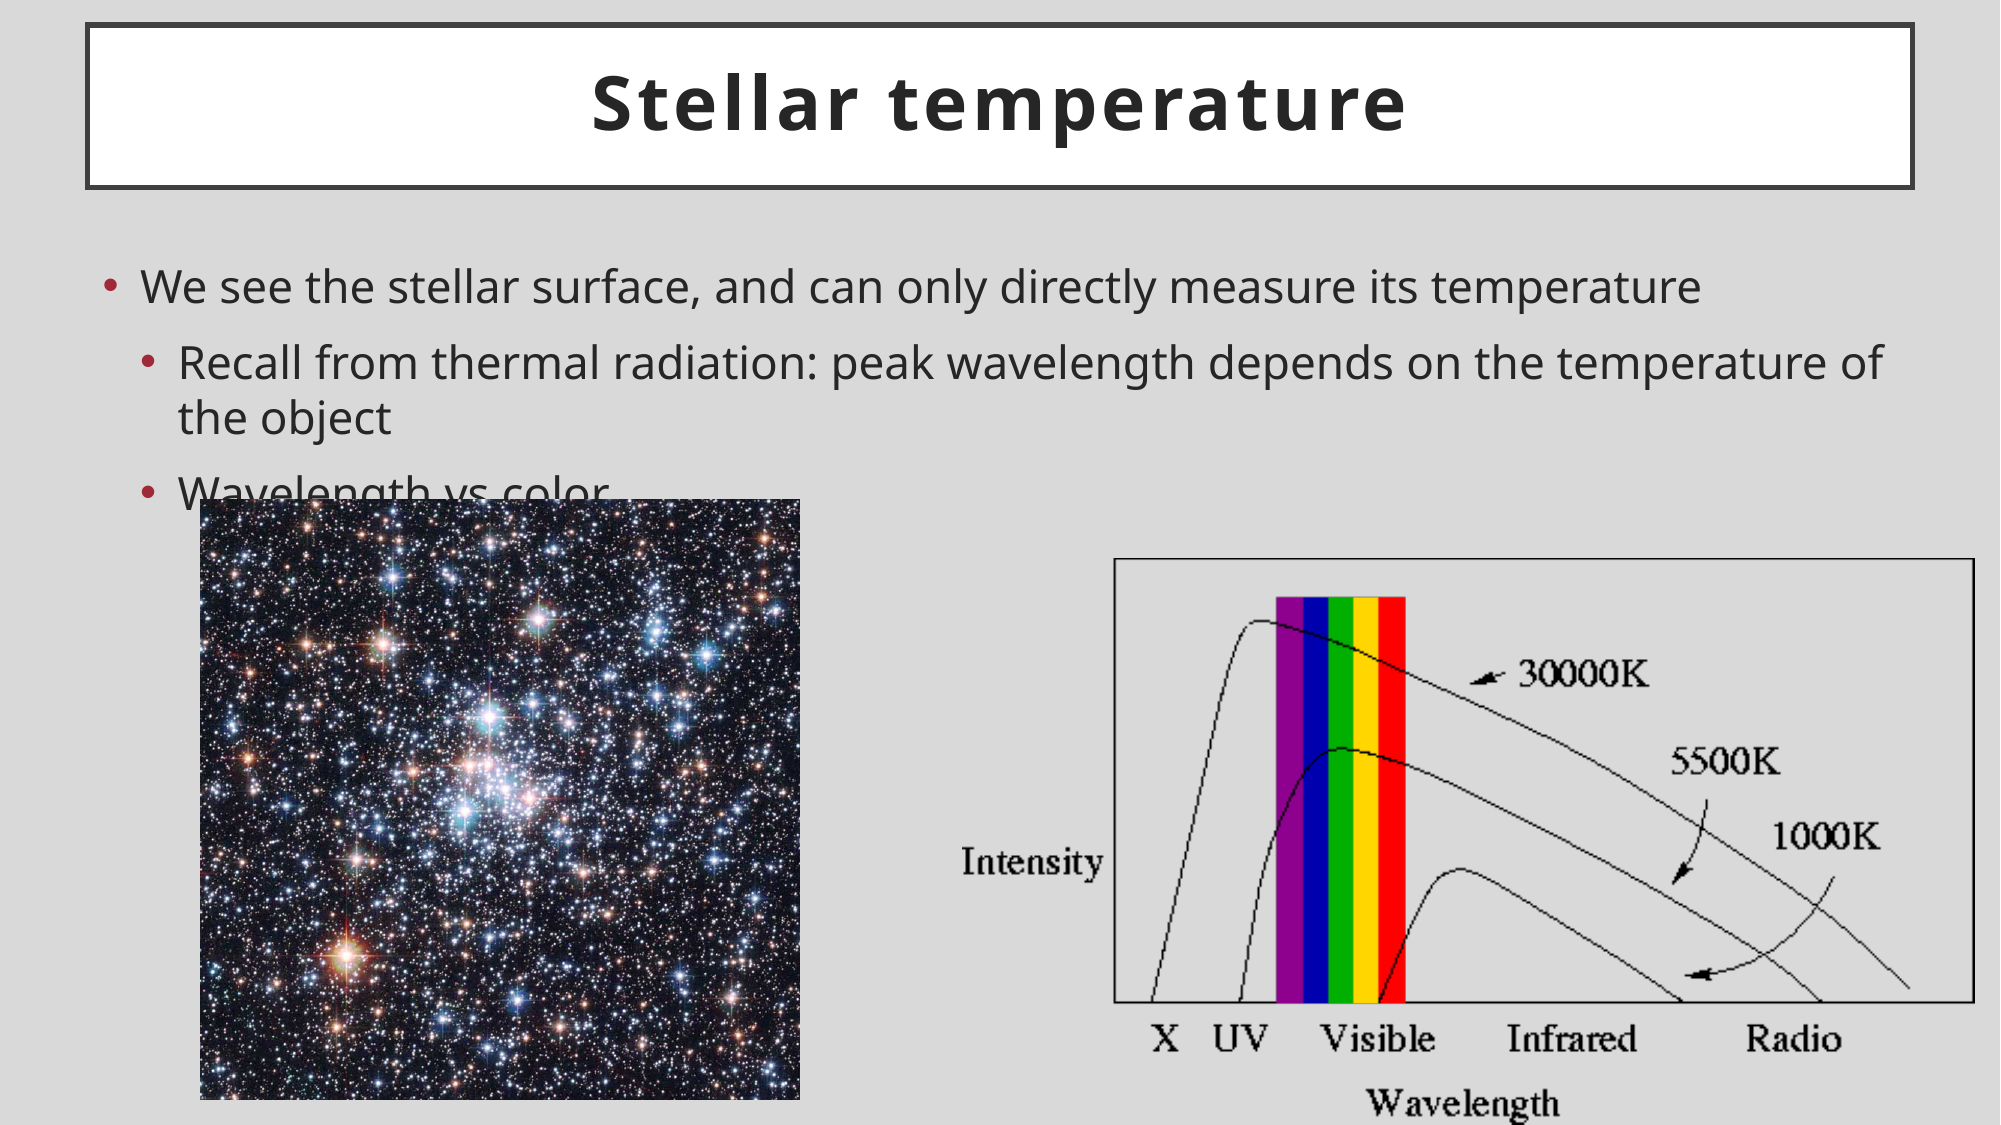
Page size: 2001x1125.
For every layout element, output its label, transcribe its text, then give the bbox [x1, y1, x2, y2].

picture [199, 499, 800, 1100]
picture [962, 558, 1975, 1125]
title Stellar temperature [85, 22, 1915, 190]
list We see the stellar surface, and can only directly measure its temperature Recall from thermal radiation: peak wavelength depends on the temperature of the object Wavelength vs color [87, 249, 1913, 942]
